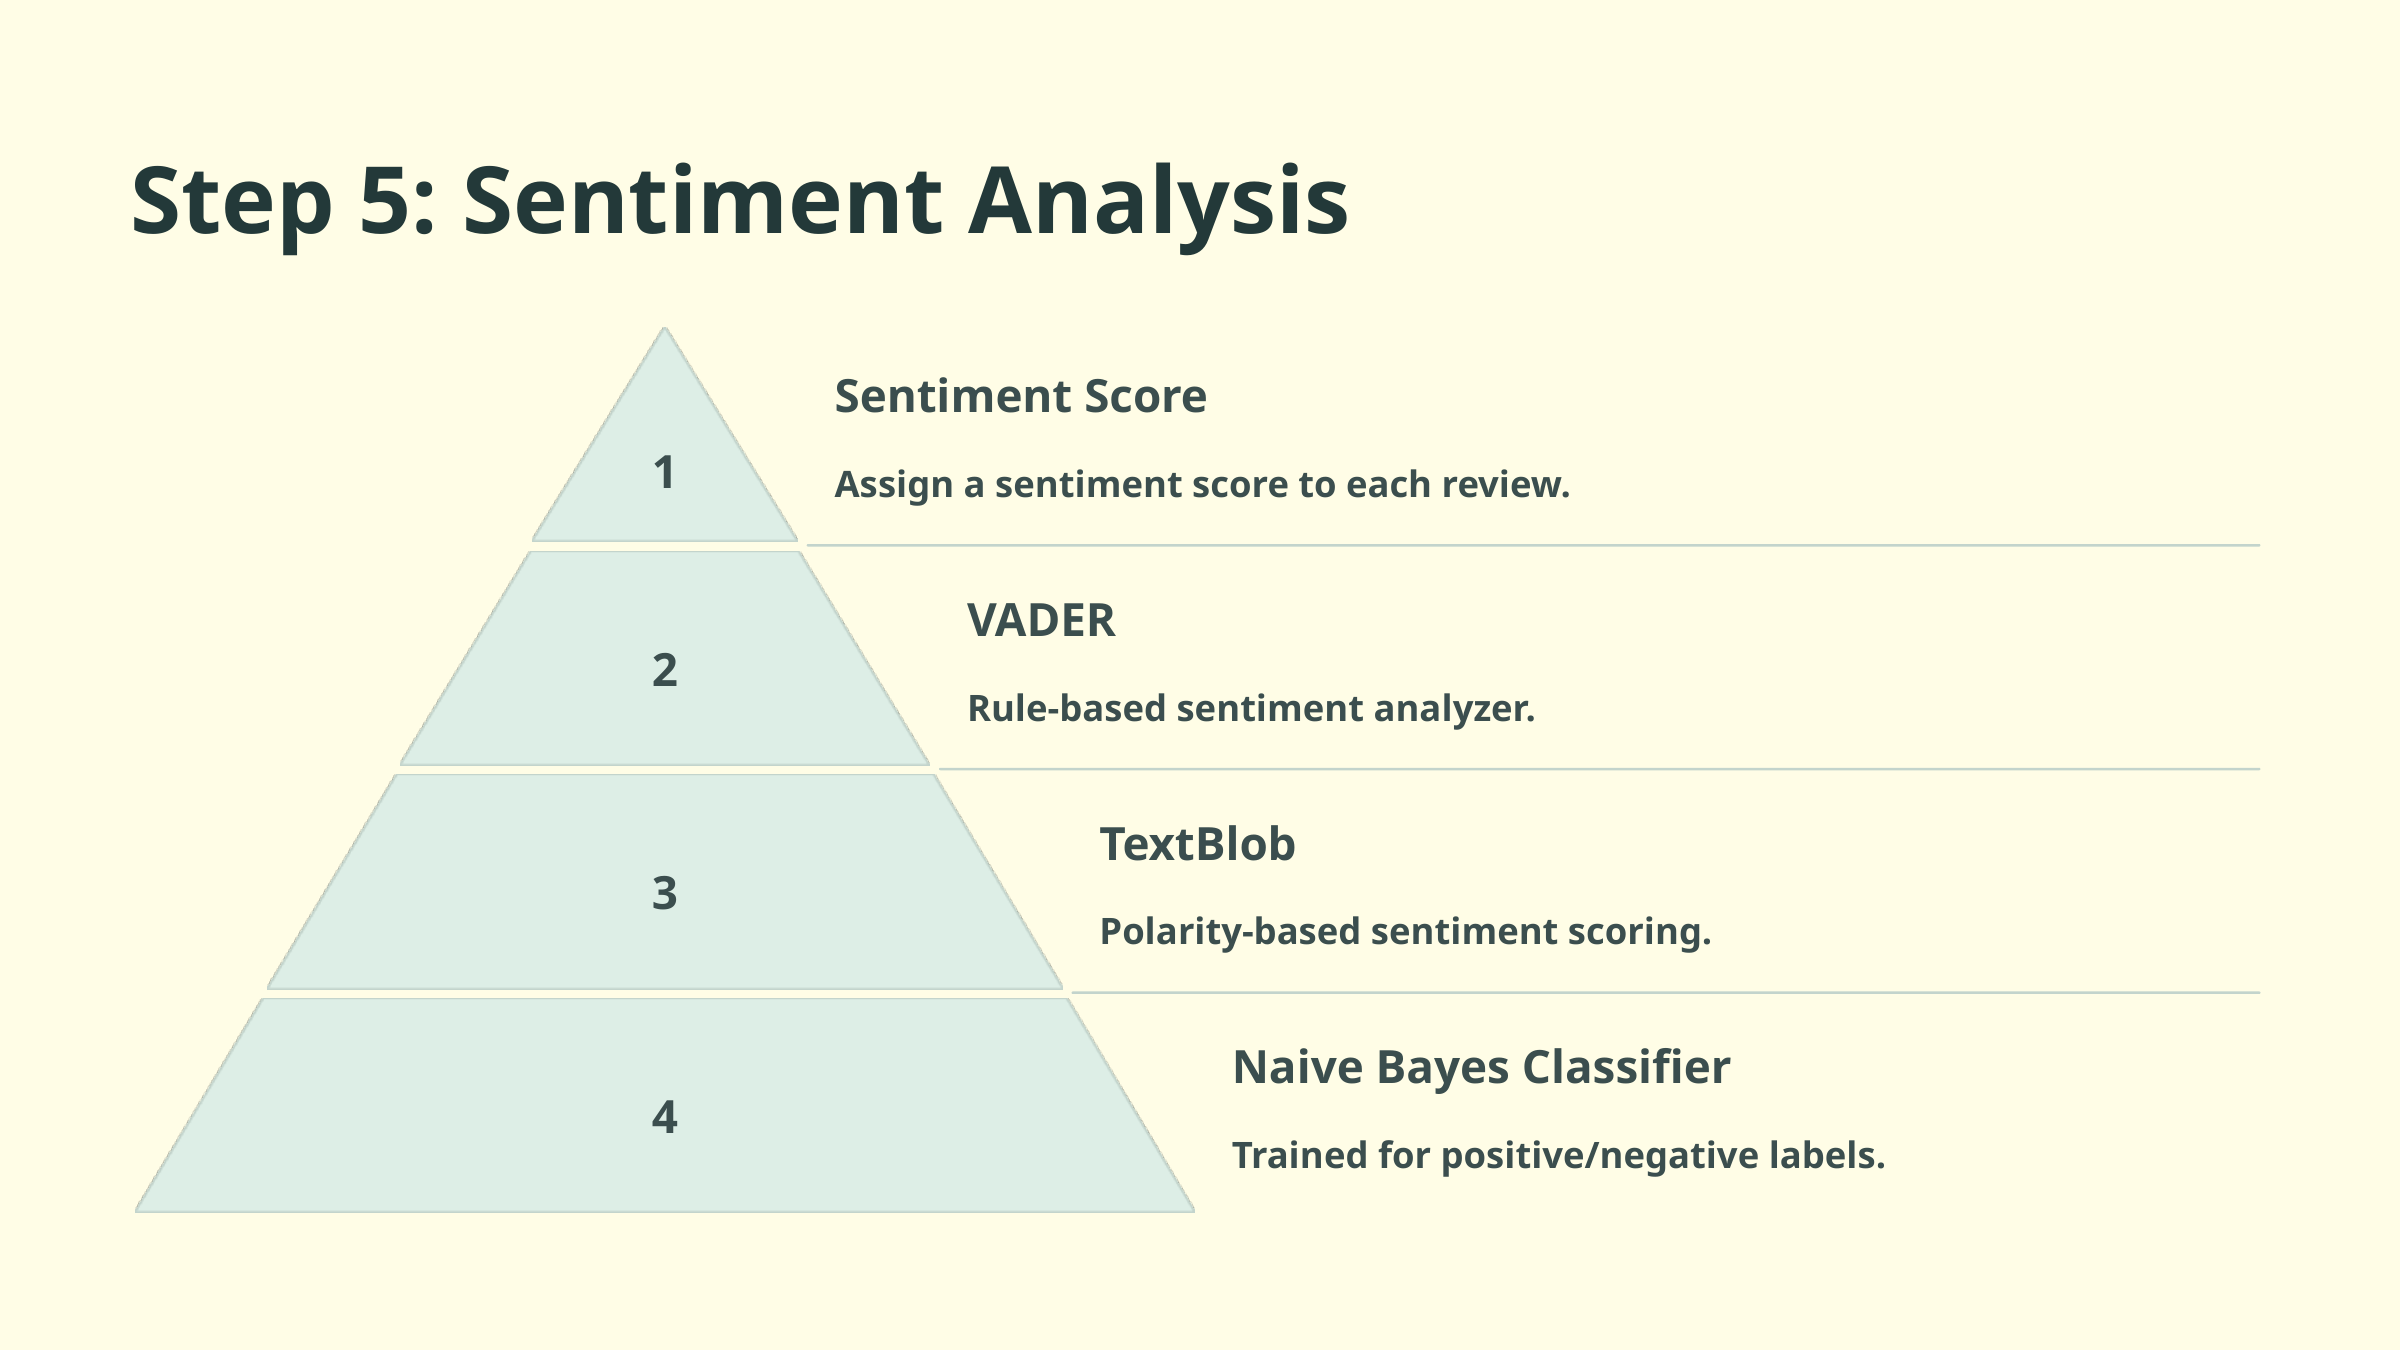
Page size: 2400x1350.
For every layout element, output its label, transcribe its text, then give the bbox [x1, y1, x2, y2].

text_box TextBlob [1099, 812, 1565, 871]
text_box [939, 767, 2261, 771]
text_box Trained for positive/negative labels. [1231, 1116, 1857, 1176]
picture [400, 551, 930, 766]
picture [267, 774, 1063, 990]
text_box Naive Bayes Classifier [1231, 1035, 1794, 1094]
text_box Assign a sentiment score to each review. [834, 445, 1539, 505]
picture [135, 998, 1195, 1213]
text_box VADER [967, 588, 1433, 647]
text_box Step 5: Sentiment Analysis [130, 136, 1472, 254]
text_box Rule-based sentiment analyzer. [967, 668, 1517, 729]
picture [532, 327, 798, 542]
text_box Sentiment Score [834, 364, 1300, 423]
text_box Polarity-based sentiment scoring. [1099, 892, 1686, 953]
